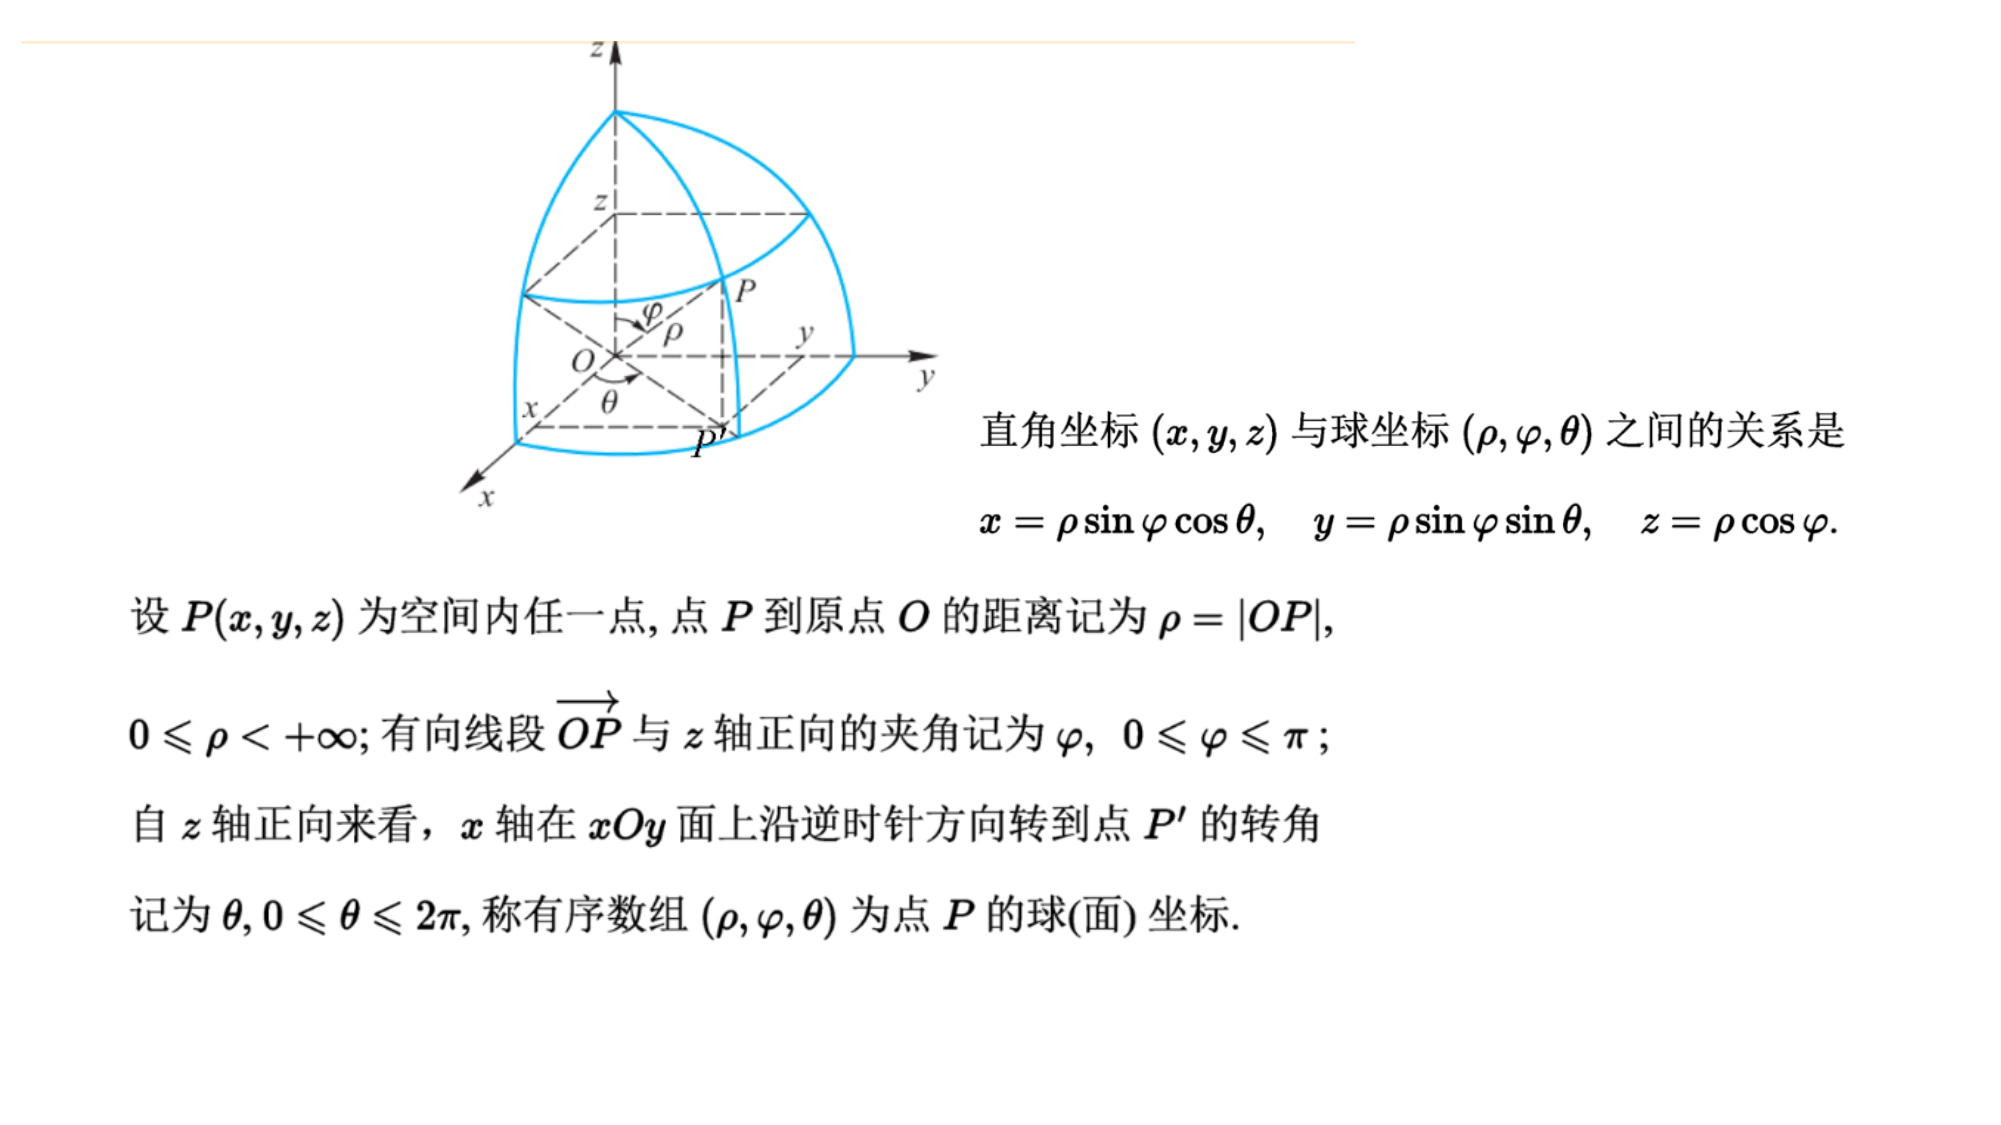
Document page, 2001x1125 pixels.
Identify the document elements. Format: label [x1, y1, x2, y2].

list [21, 41, 1355, 949]
picture [912, 393, 1867, 551]
